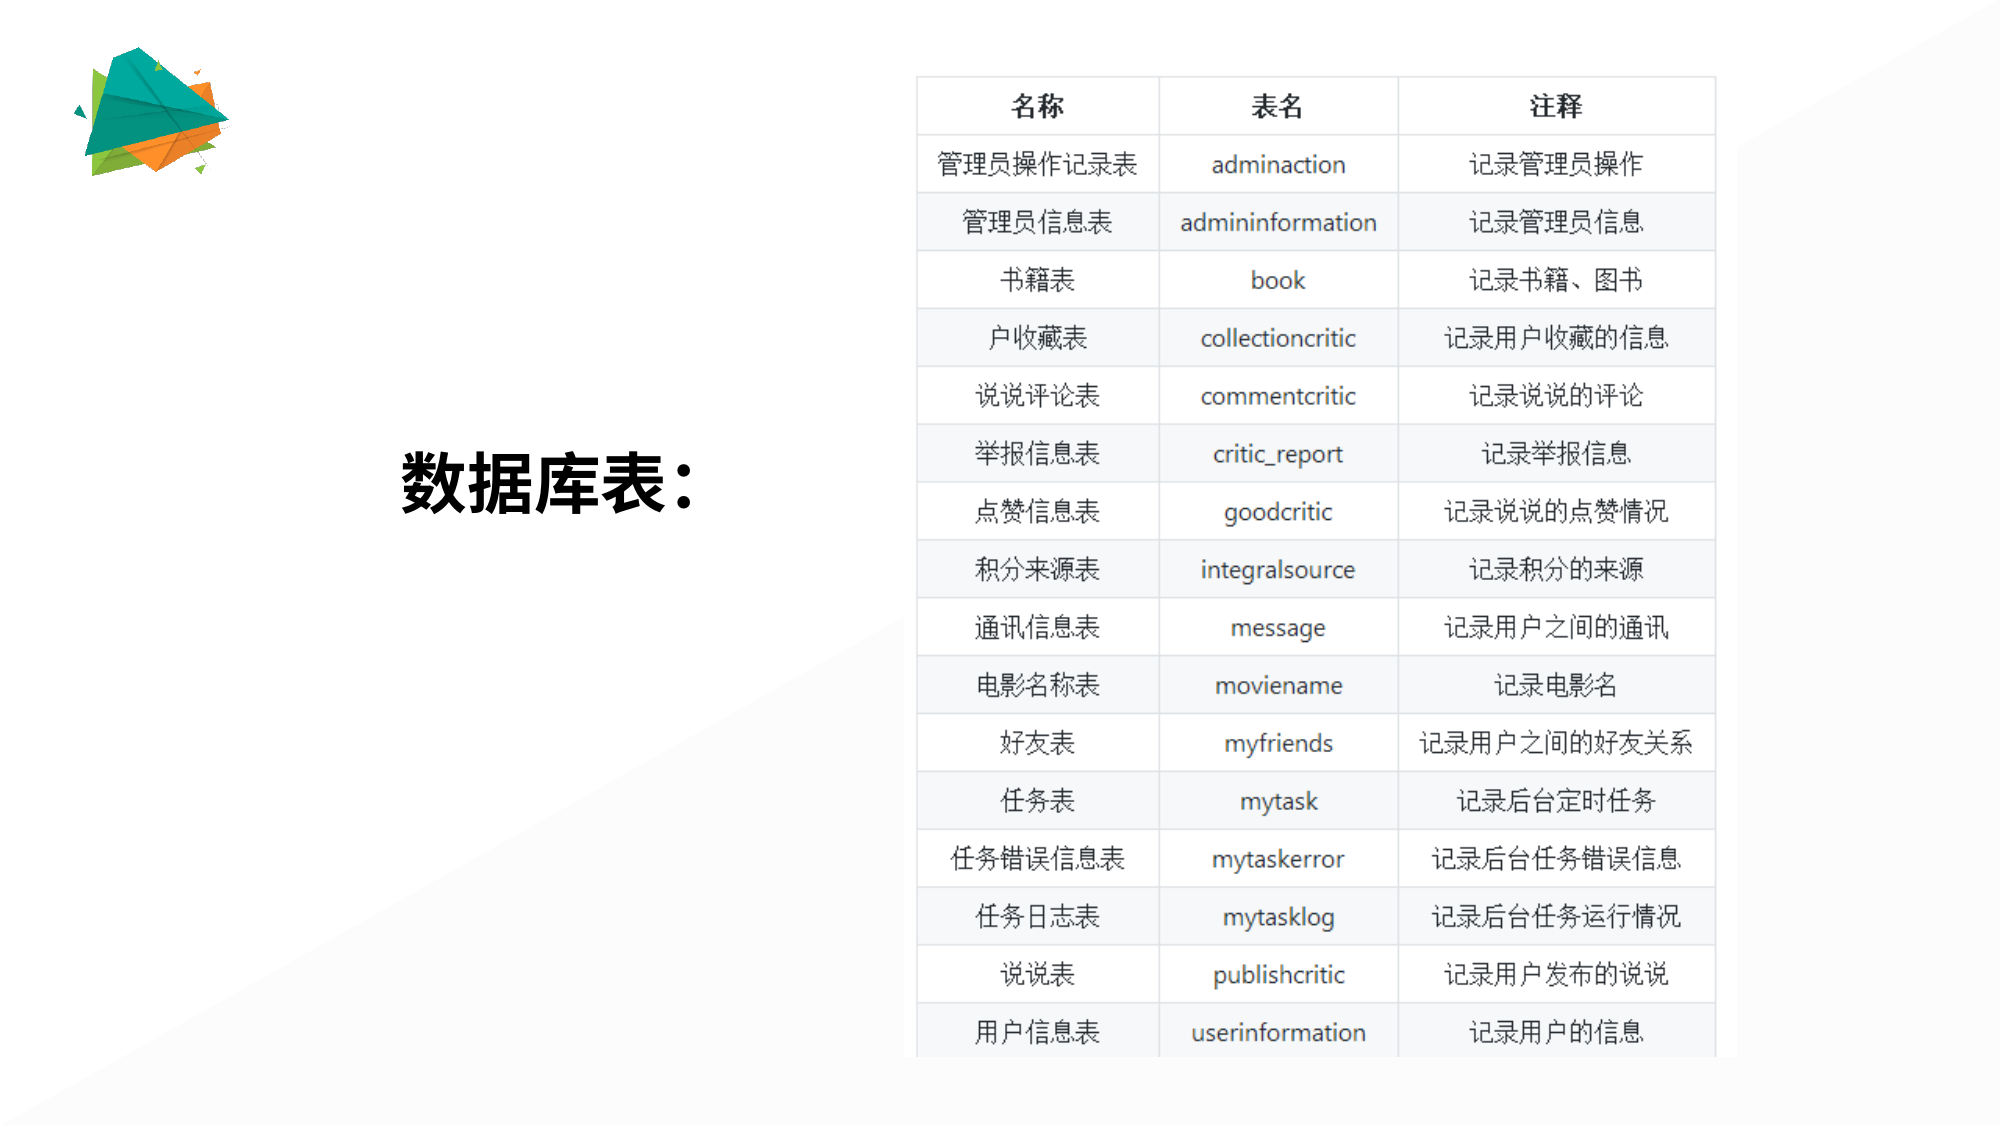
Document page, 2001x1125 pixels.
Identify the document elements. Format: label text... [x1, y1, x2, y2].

picture [0, 0, 2000, 1125]
text_box 数据库表： [371, 418, 764, 530]
